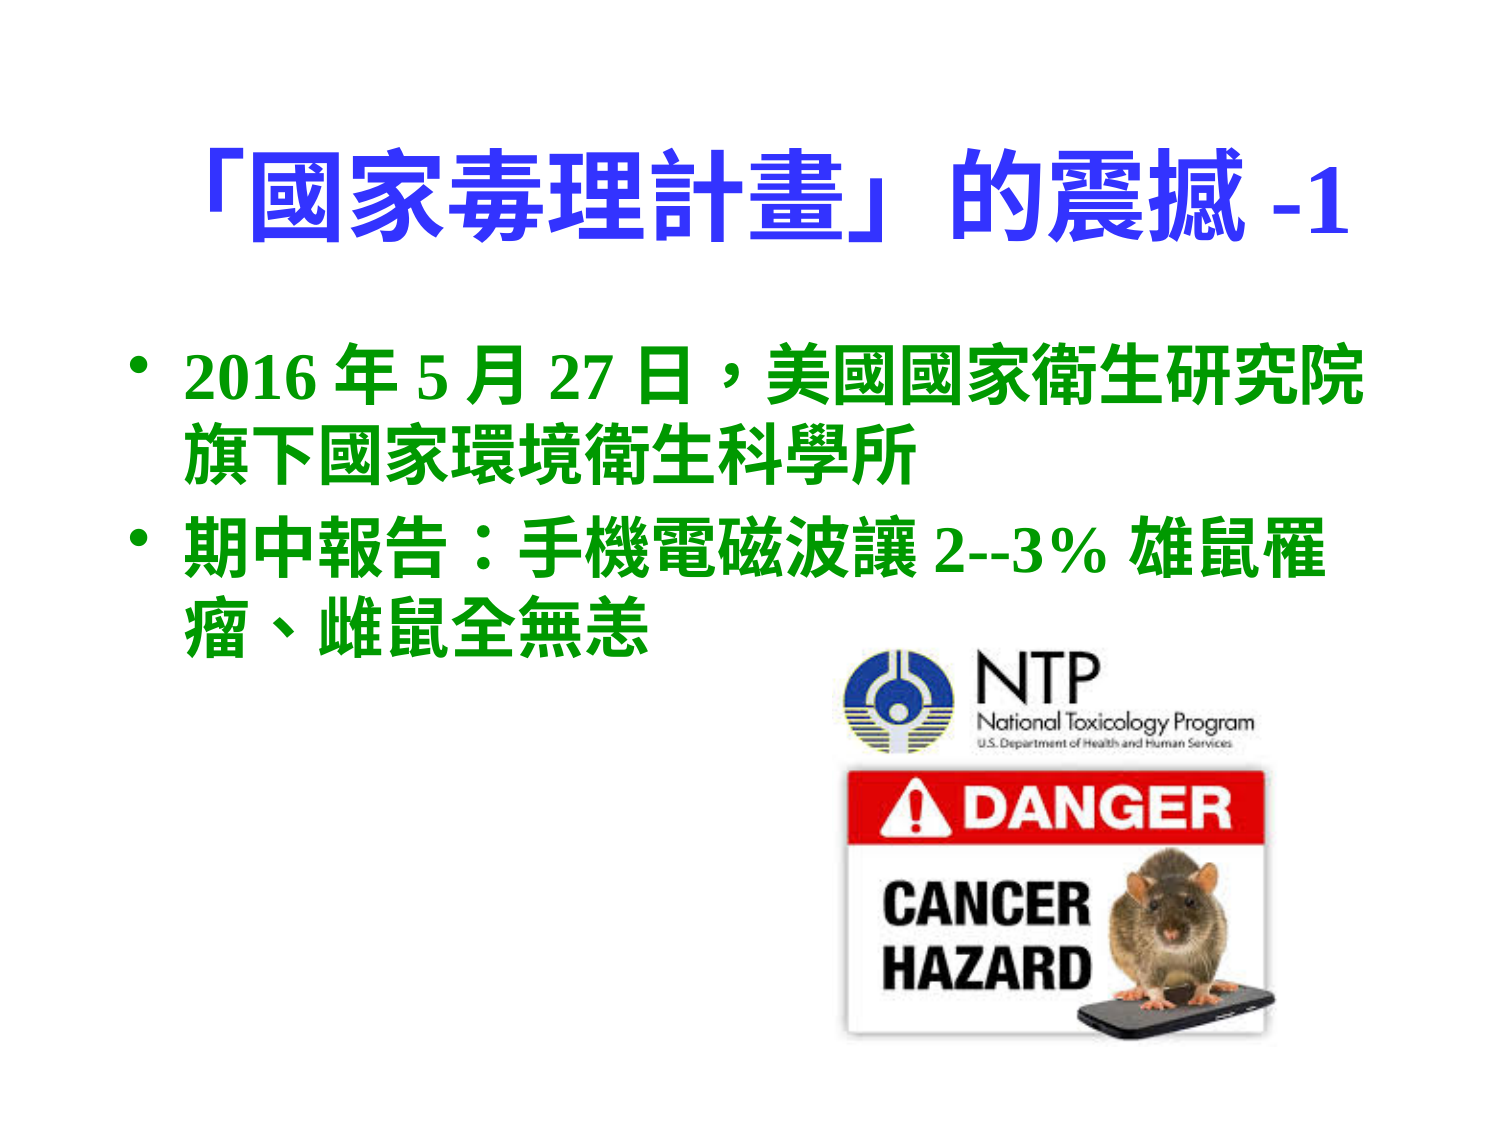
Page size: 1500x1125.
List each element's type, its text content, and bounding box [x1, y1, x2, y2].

picture [832, 632, 1282, 1048]
list 2016年5月27日，美國國家衛生研究院旗下國家環境衛生科學所 期中報告：手機電磁波讓2--3%雄鼠罹瘤、雌鼠全無恙 [112, 324, 1388, 1000]
title 「國家毒理計畫」的震撼-1 [112, 99, 1388, 288]
